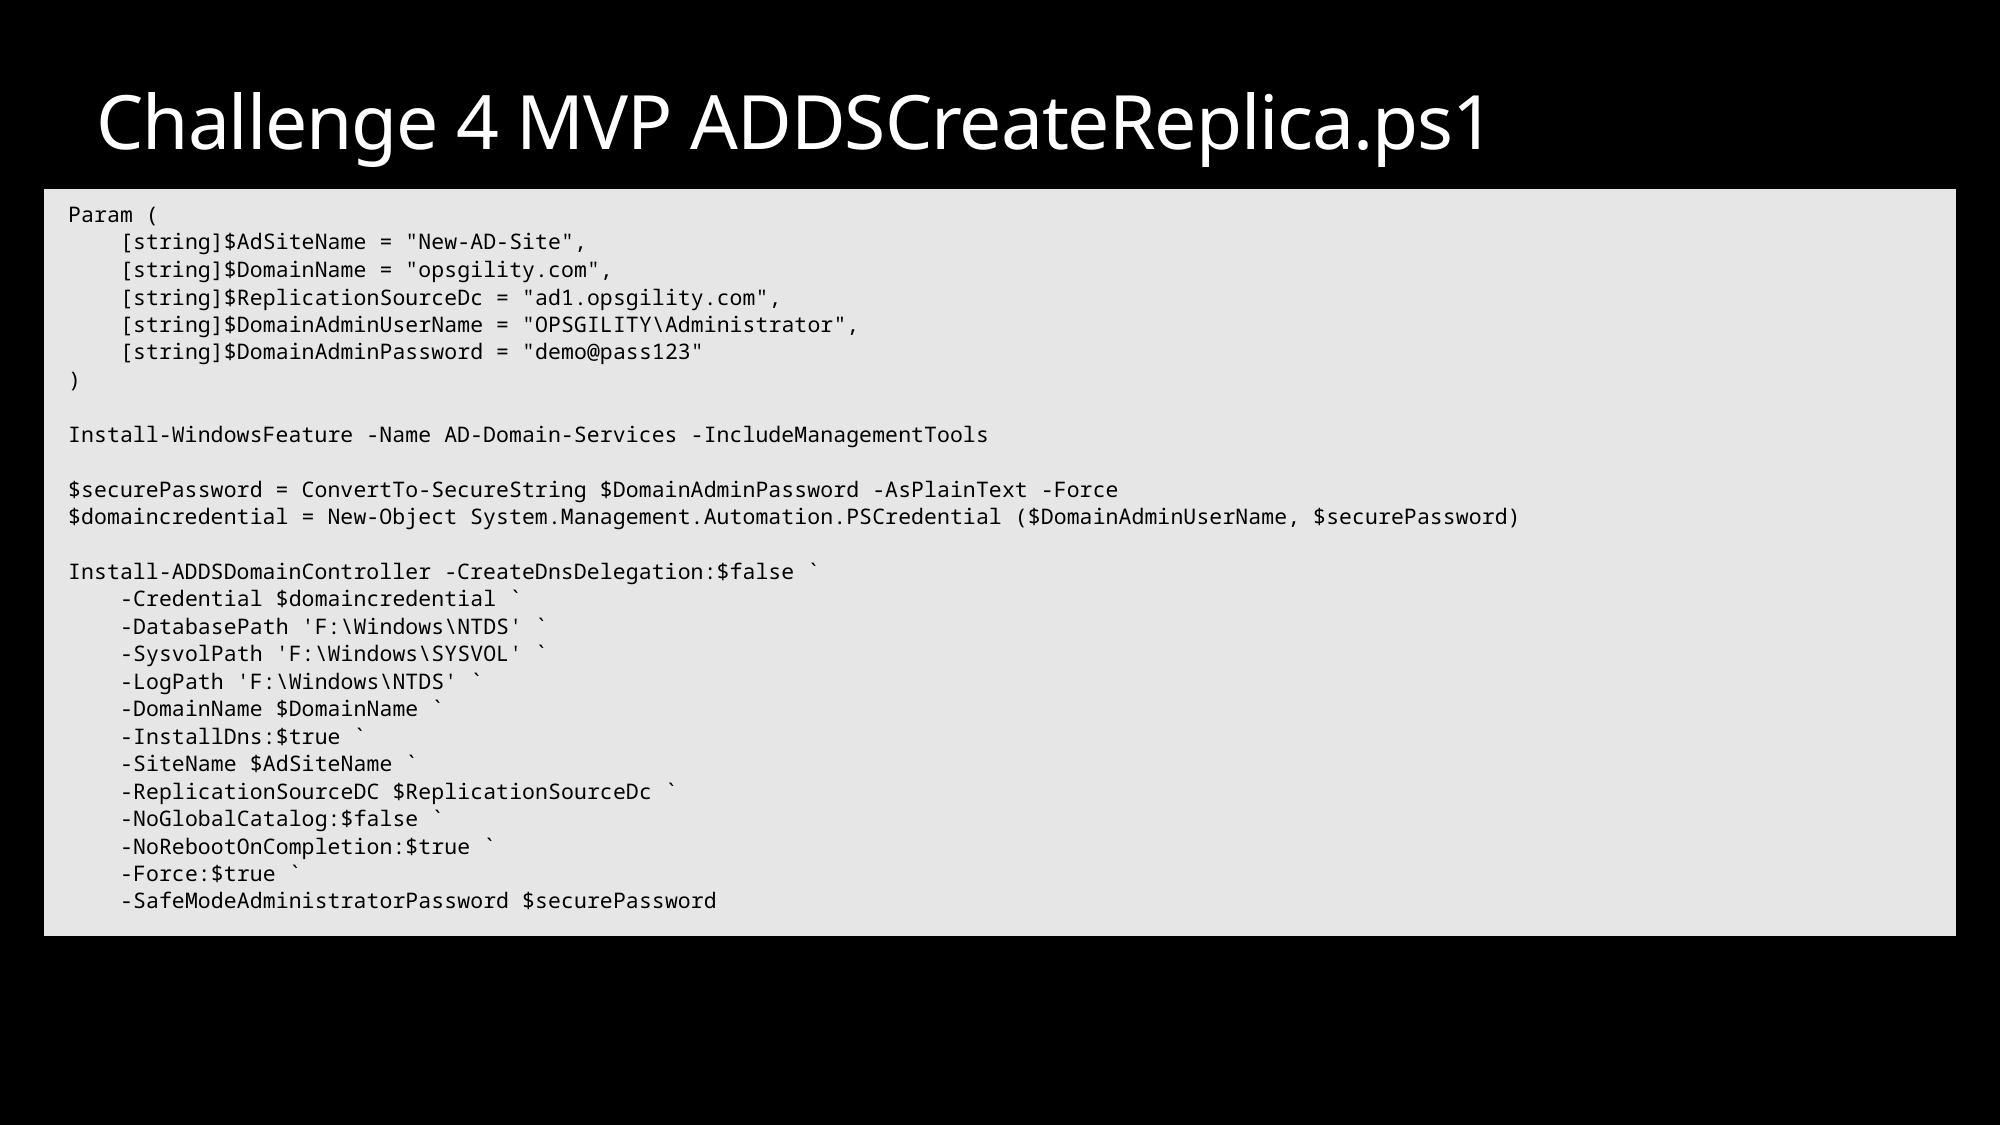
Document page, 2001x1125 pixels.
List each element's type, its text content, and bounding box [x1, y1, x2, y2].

text_box Param ( [string]$AdSiteName = "New-AD-Site", [string]$DomainName = "opsgility.com", [string]$ReplicationSourceDc = "ad1.opsgility.com", [string]$DomainAdminUserName = "OPSGILITY\Administrator", [string]$DomainAdminPassword = "demo@pass123" ) Install-WindowsFeature -Name AD-Domain-Services -IncludeManagementTools $securePassword = ConvertTo-SecureString $DomainAdminPassword -AsPlainText -Force $domaincredential = New-Object System.Management.Automation.PSCredential ($DomainAdminUserName, $securePassword) Install-ADDSDomainController -CreateDnsDelegation:$false ` -Credential $domaincredential ` -DatabasePath 'F:\Windows\NTDS' ` -SysvolPath 'F:\Windows\SYSVOL' ` -LogPath 'F:\Windows\NTDS' ` -DomainName $DomainName ` -InstallDns:$true ` -SiteName $AdSiteName ` -ReplicationSourceDC $ReplicationSourceDc ` -NoGlobalCatalog:$false ` -NoRebootOnCompletion:$true ` -Force:$true ` -SafeModeAdministratorPassword $securePassword [44, 189, 1956, 936]
title Challenge 4 MVP ADDSCreateReplica.ps1 [96, 75, 1904, 166]
